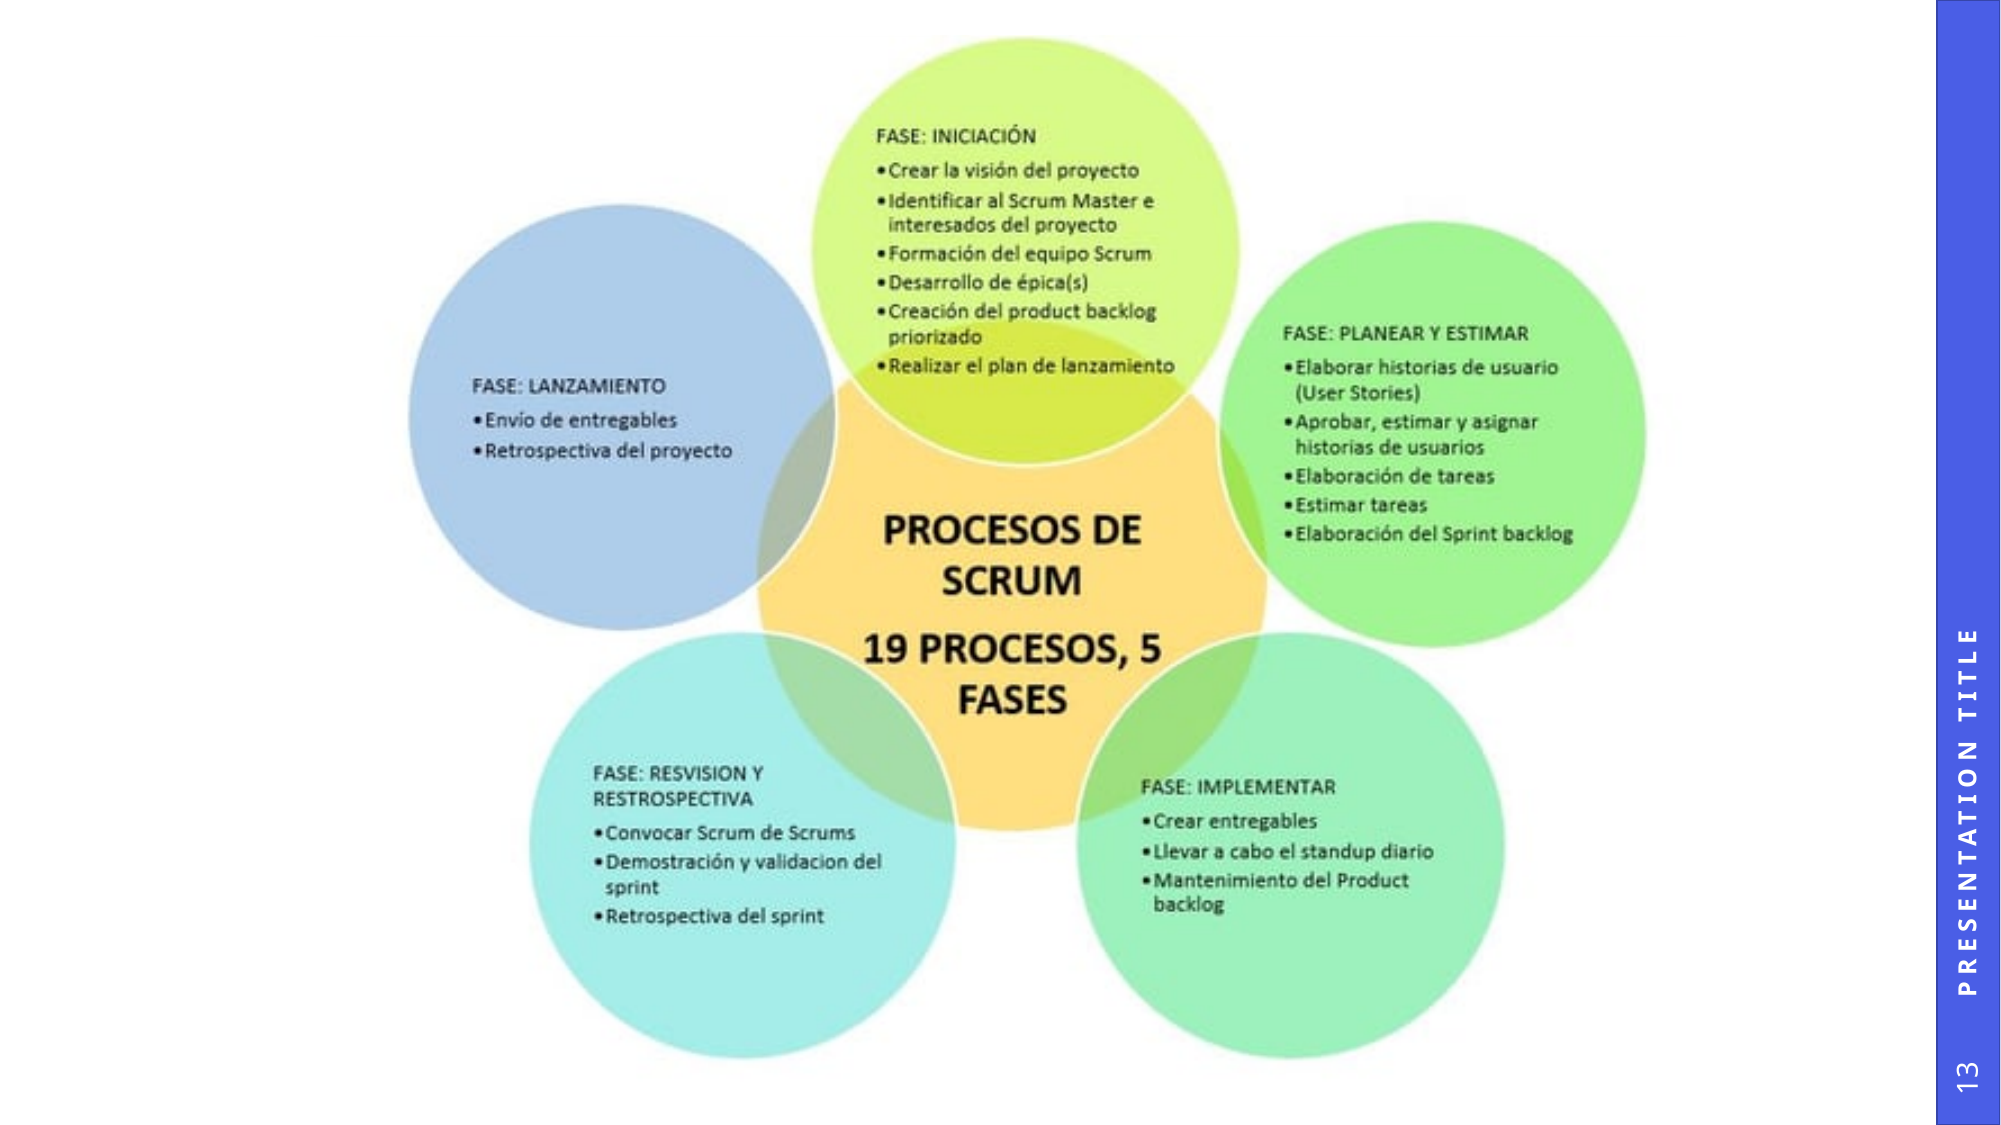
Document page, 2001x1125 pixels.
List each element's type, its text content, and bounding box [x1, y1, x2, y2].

picture [314, 35, 1686, 1090]
slide_number 13 [1937, 1032, 2000, 1125]
footer Presentation Title [1937, 0, 2000, 1032]
